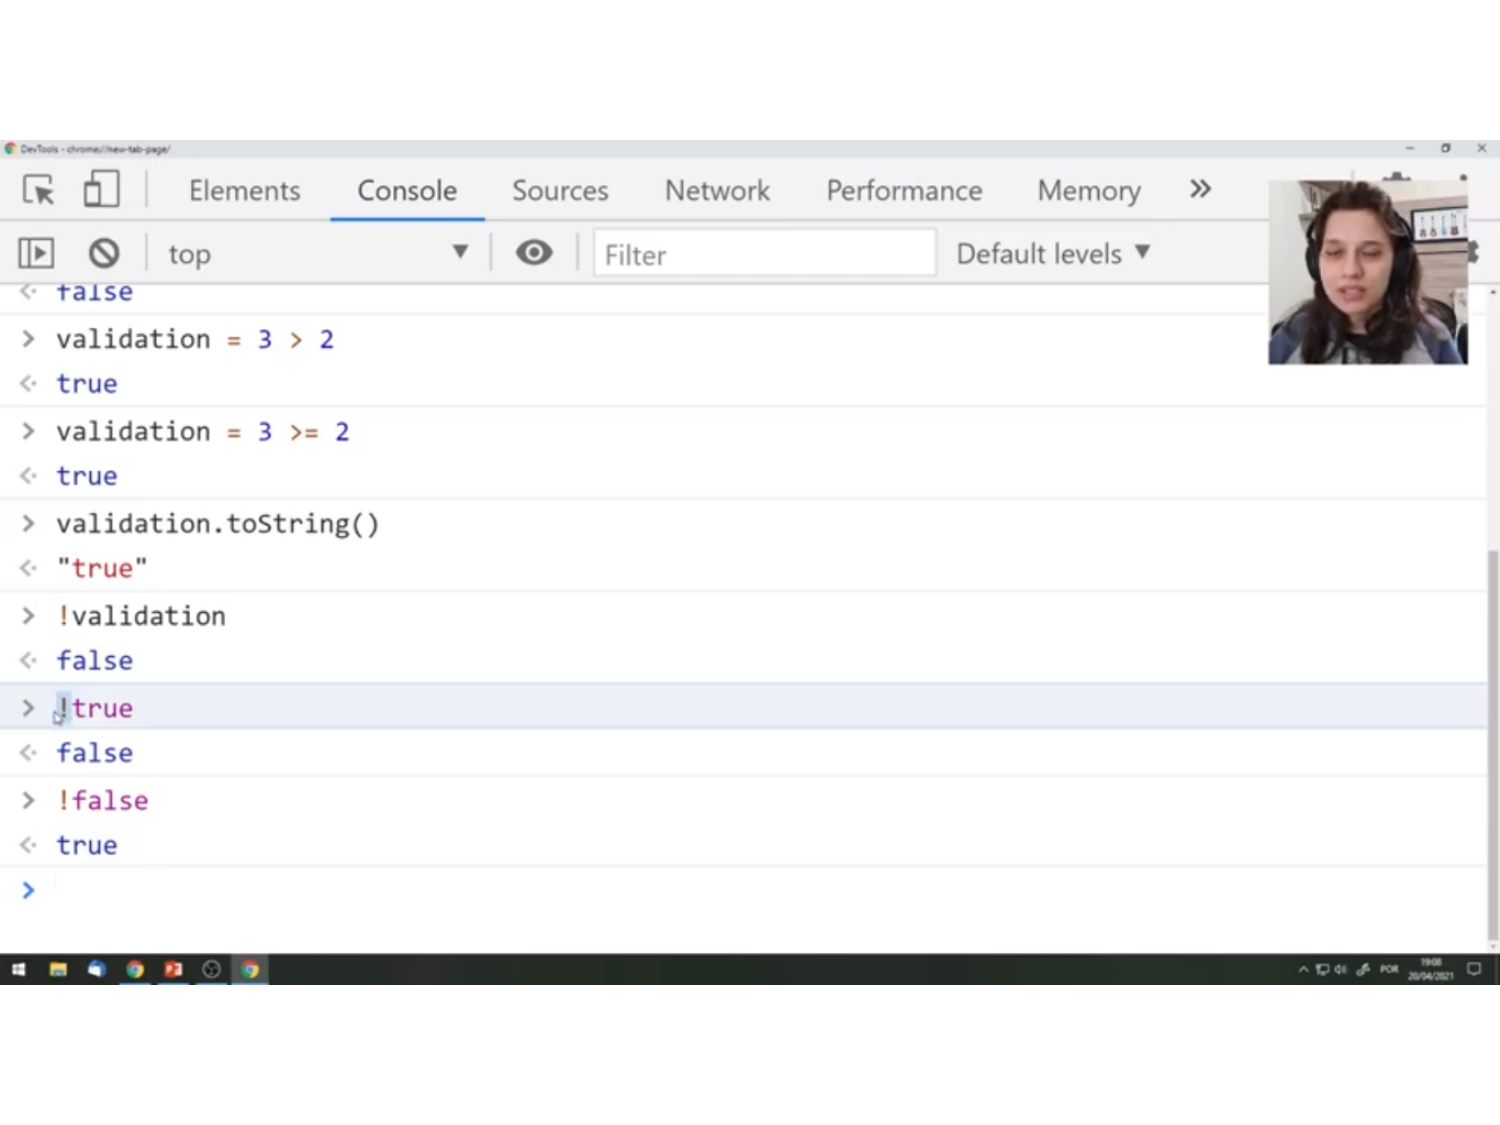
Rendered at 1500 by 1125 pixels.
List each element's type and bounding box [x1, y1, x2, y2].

picture [0, 140, 1500, 985]
